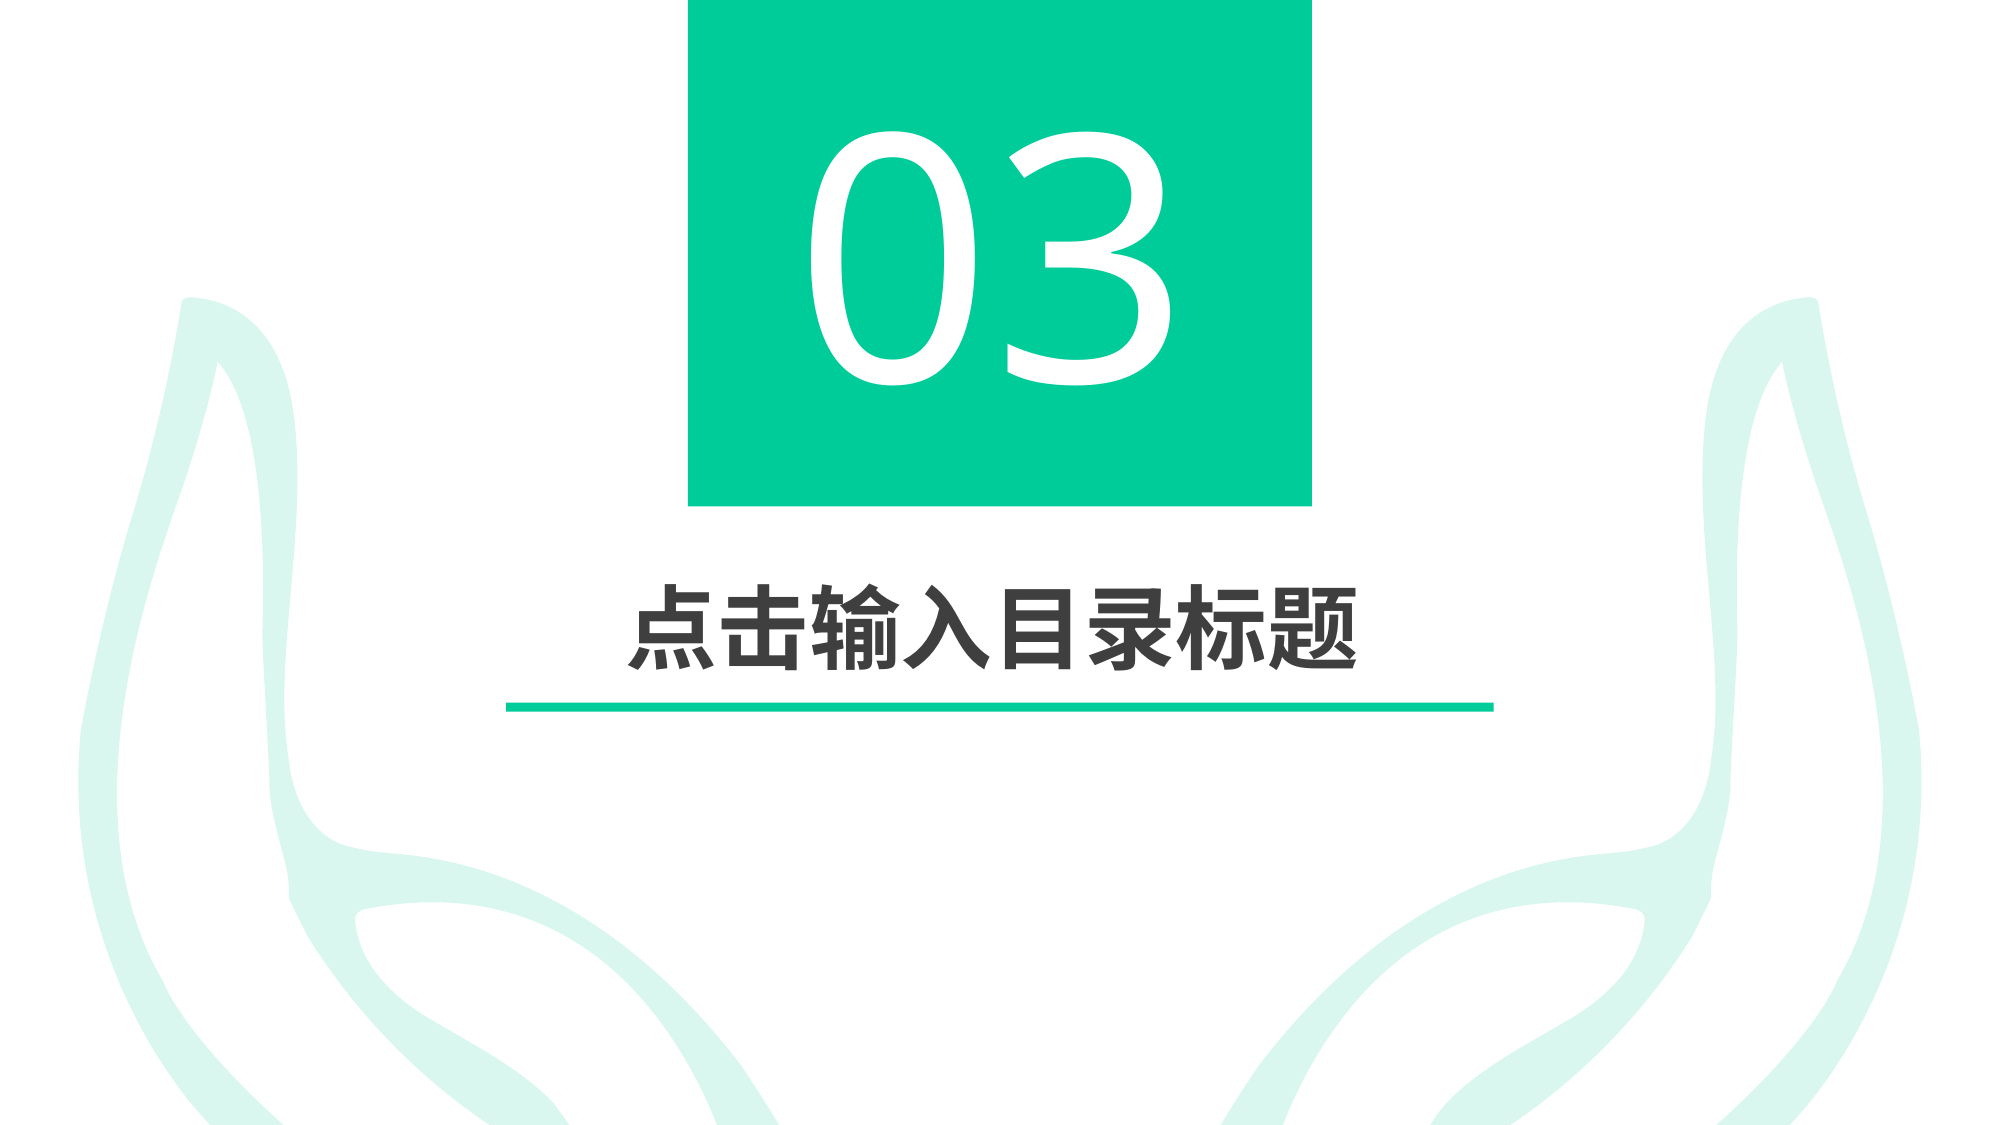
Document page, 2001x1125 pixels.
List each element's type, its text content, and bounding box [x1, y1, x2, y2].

list 点击输入目录标题 [506, 563, 1494, 694]
list 03 [687, 29, 1312, 477]
